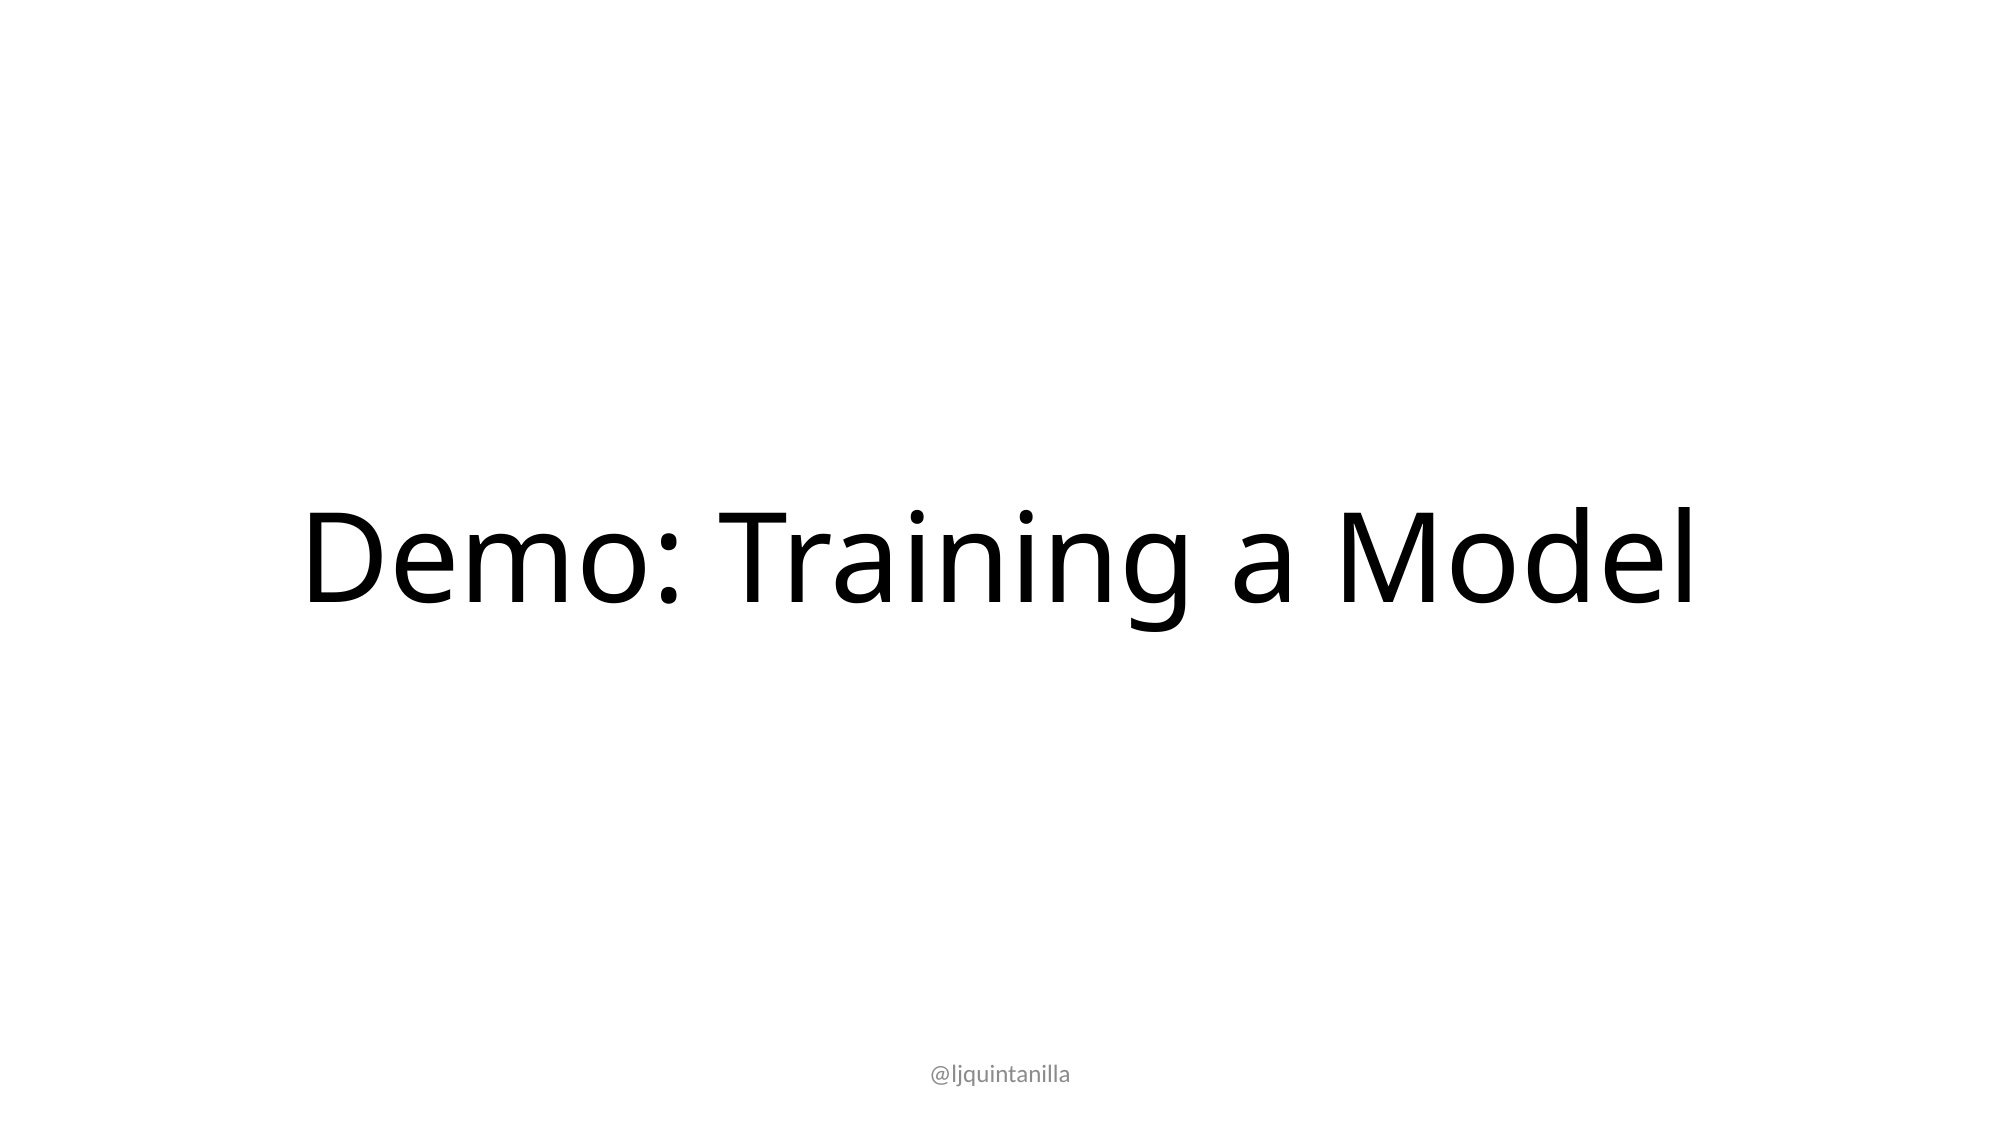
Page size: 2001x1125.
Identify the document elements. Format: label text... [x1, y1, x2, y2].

footer @ljquintanilla [662, 1042, 1338, 1103]
title Demo: Training a Model [249, 366, 1750, 759]
